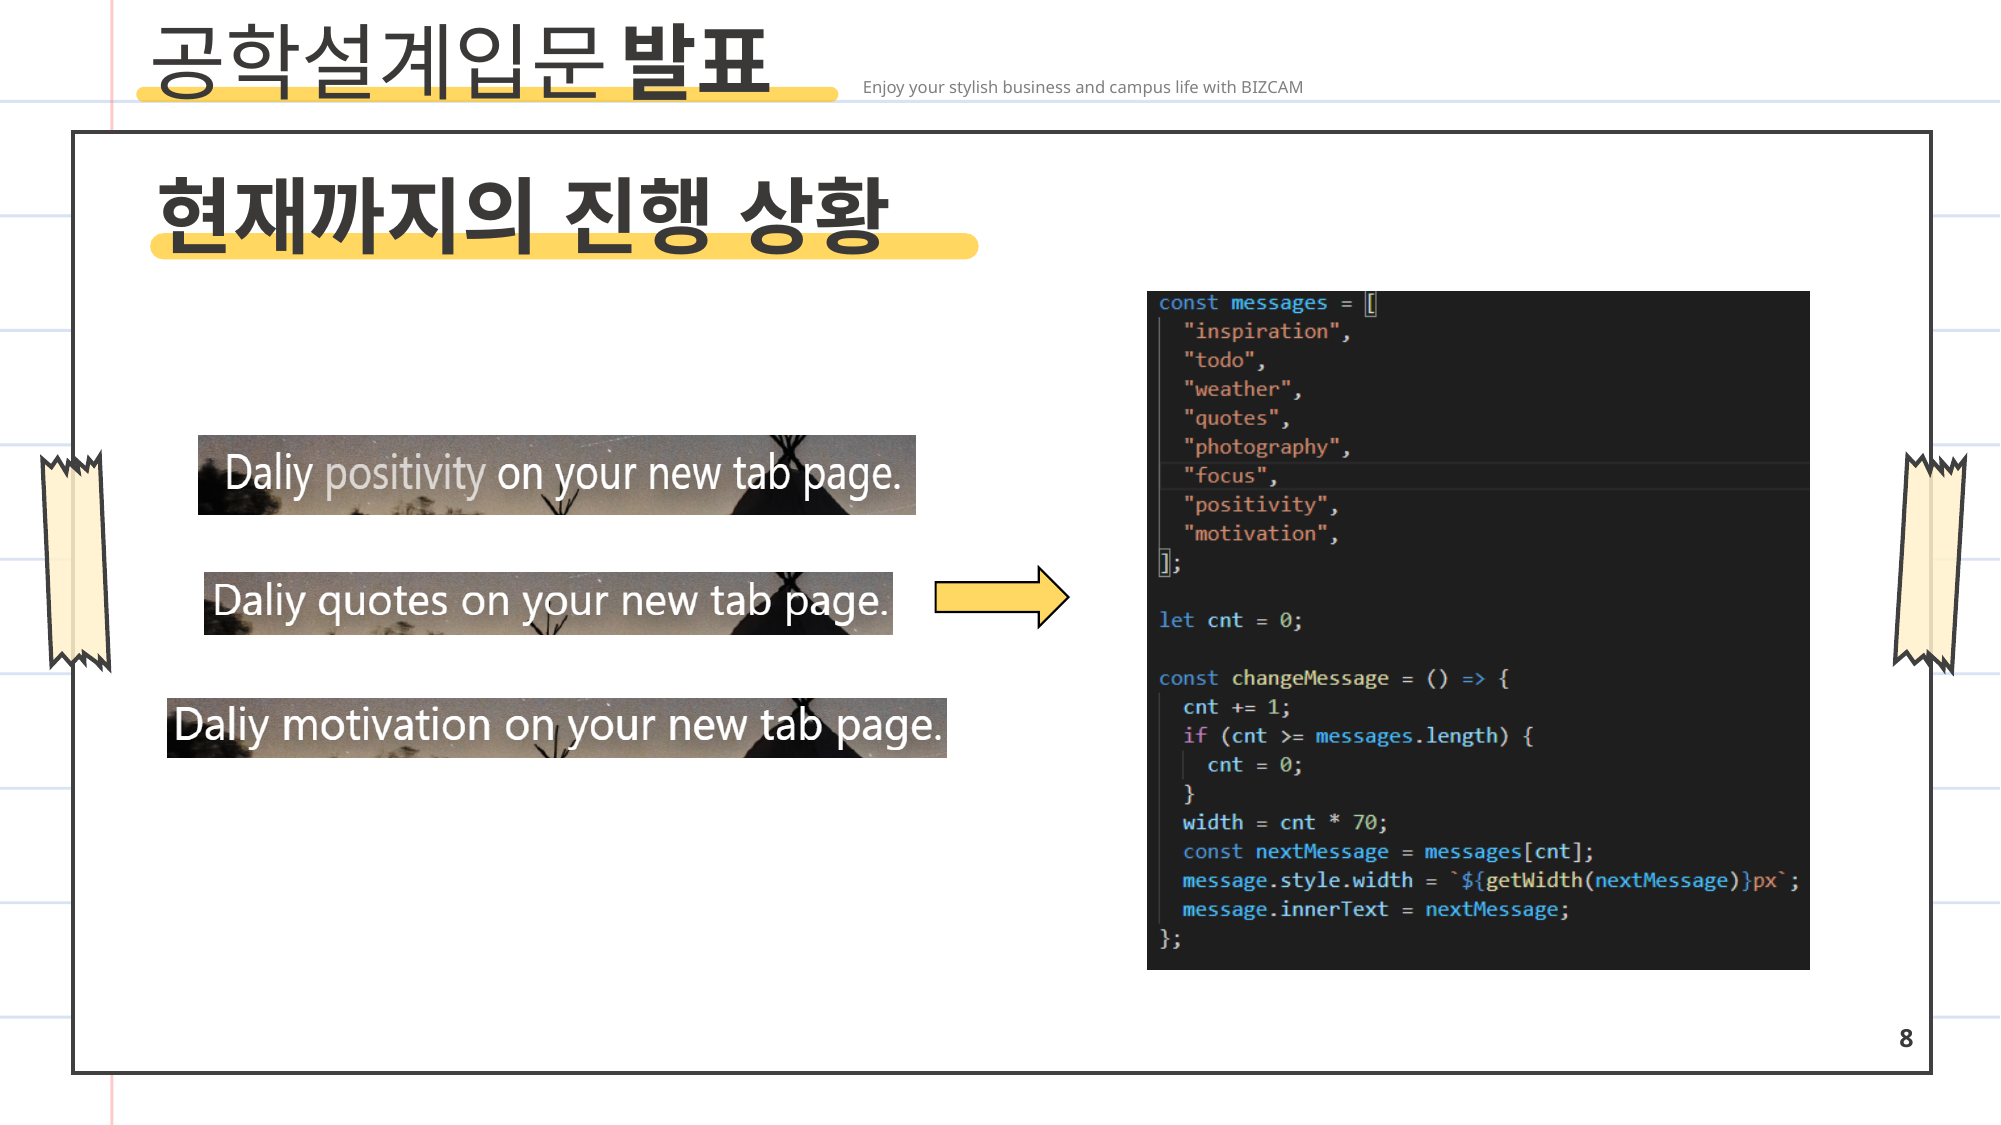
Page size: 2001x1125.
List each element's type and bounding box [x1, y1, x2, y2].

picture [204, 572, 893, 635]
text_box [0, 0, 2000, 1125]
picture [167, 698, 947, 758]
picture [198, 435, 916, 515]
picture [1147, 291, 1810, 970]
